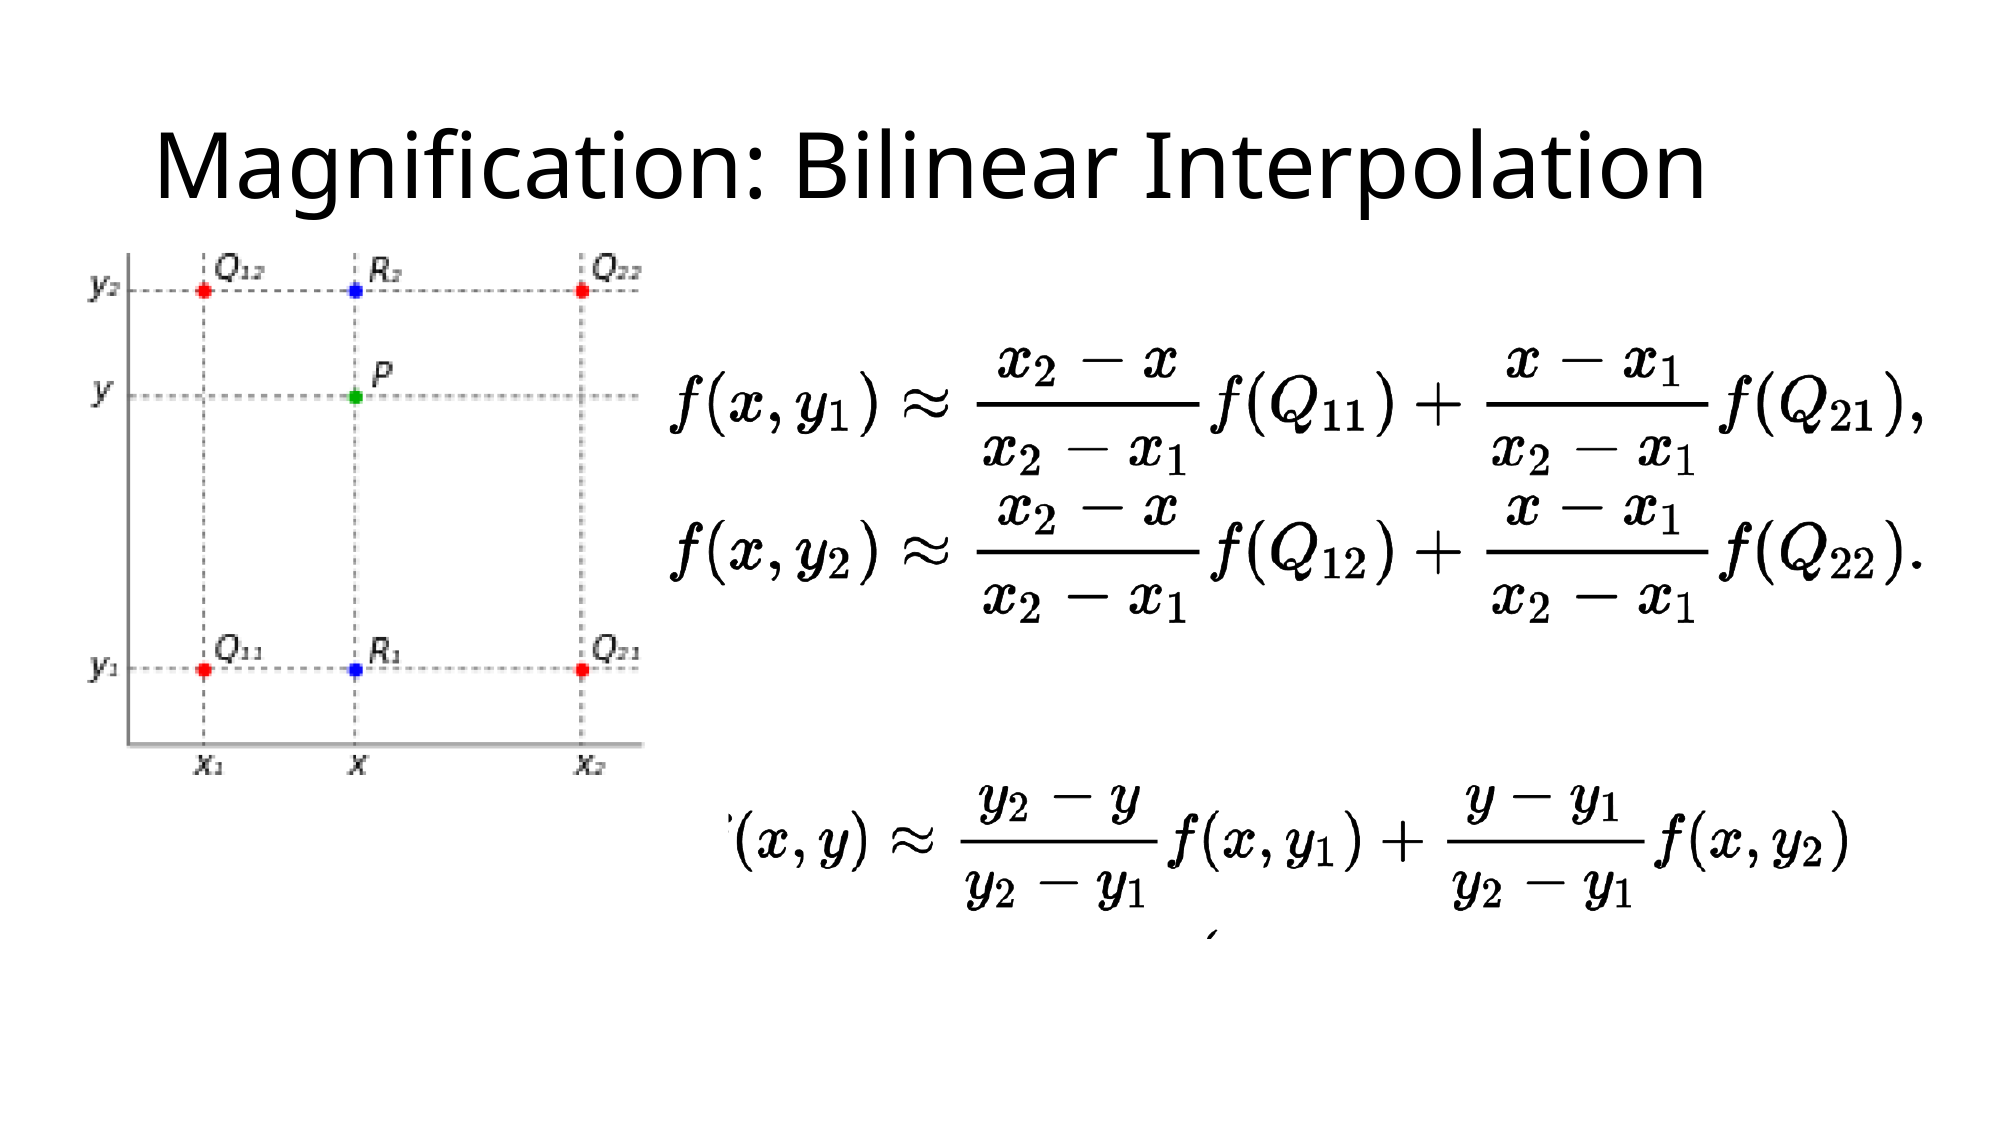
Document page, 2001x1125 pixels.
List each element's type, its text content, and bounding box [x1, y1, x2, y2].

picture [83, 233, 1949, 1099]
title Magnification: Bilinear Interpolation [137, 59, 1863, 233]
